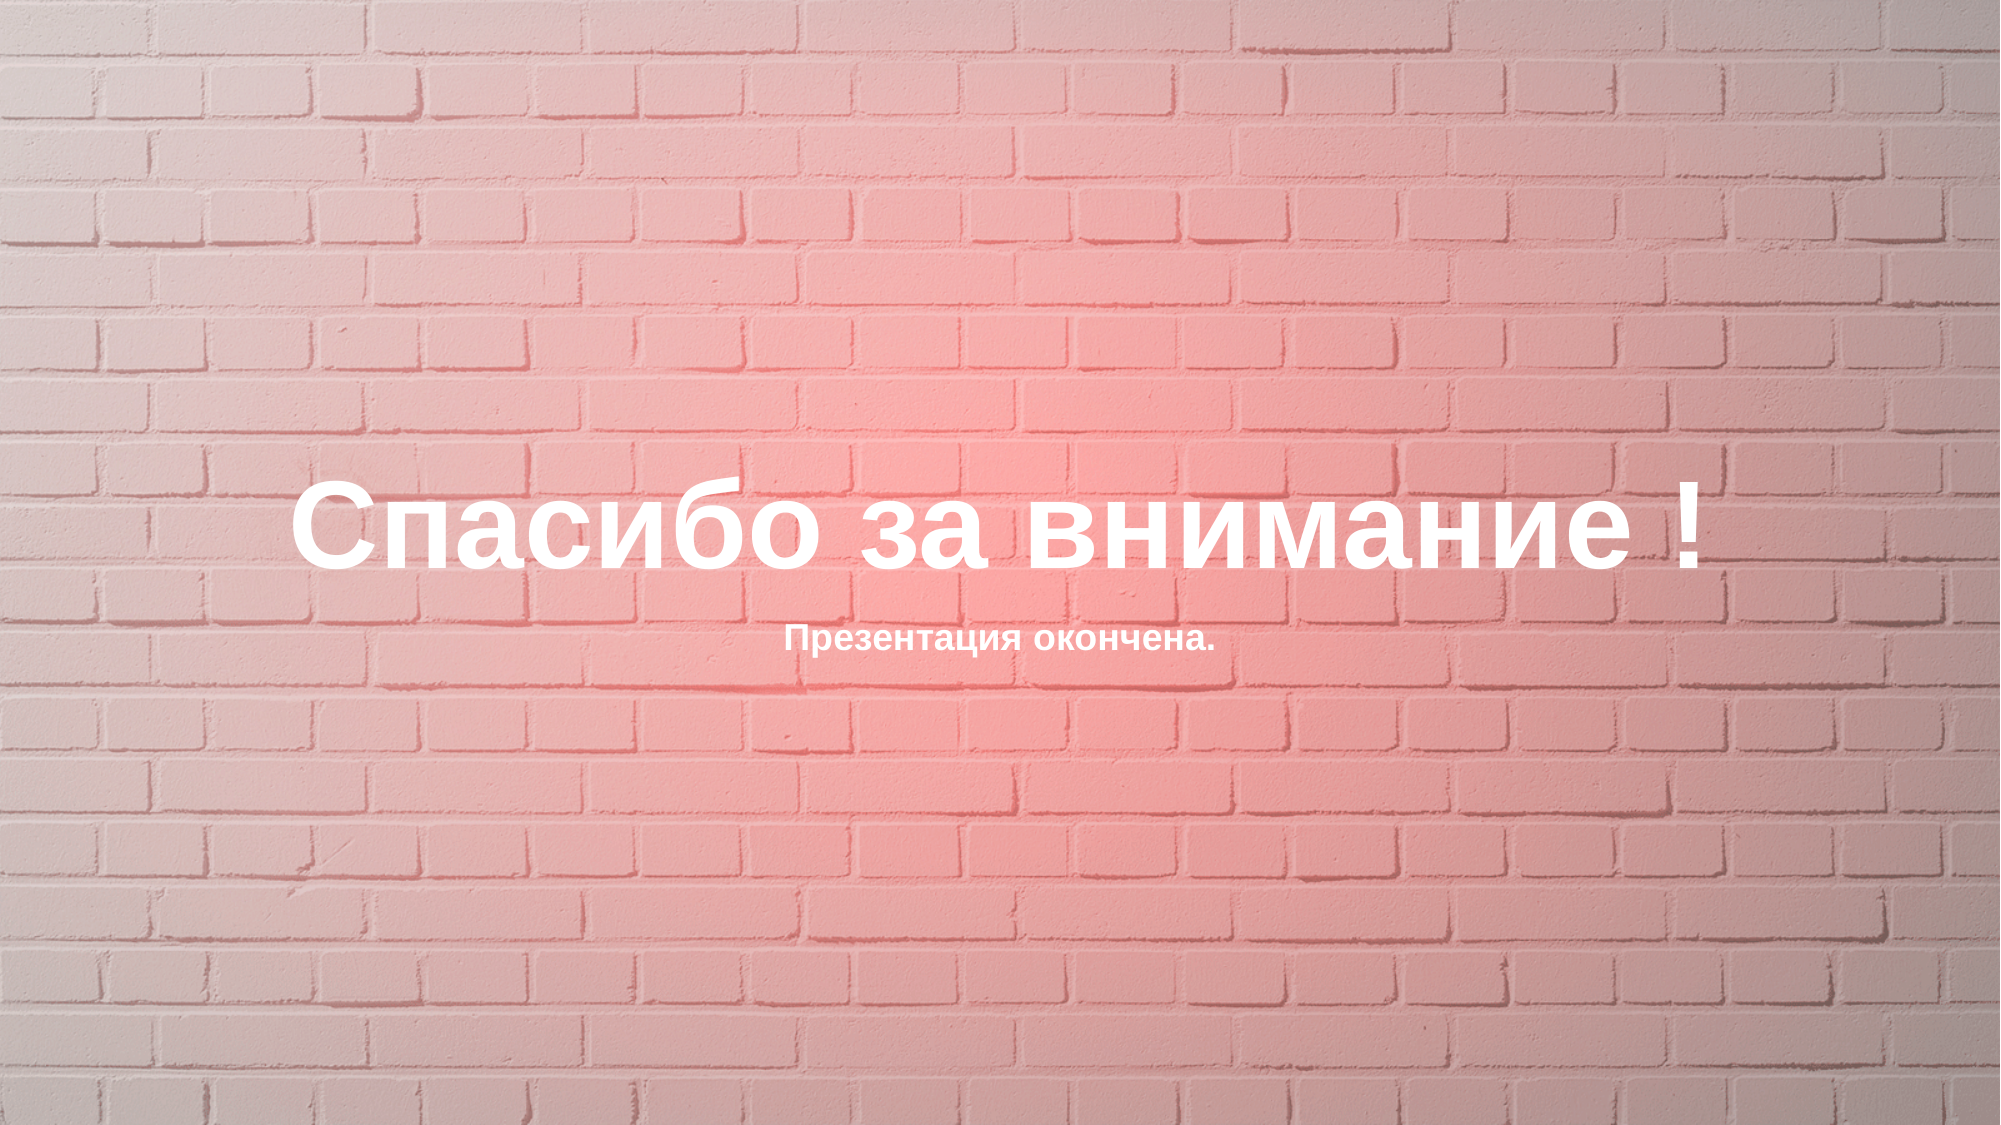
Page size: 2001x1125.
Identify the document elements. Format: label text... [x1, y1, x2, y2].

text_box Спасибо за внимание ! [245, 436, 1755, 602]
picture [0, 0, 2000, 1125]
text_box Презентация окончена. [604, 605, 1396, 665]
